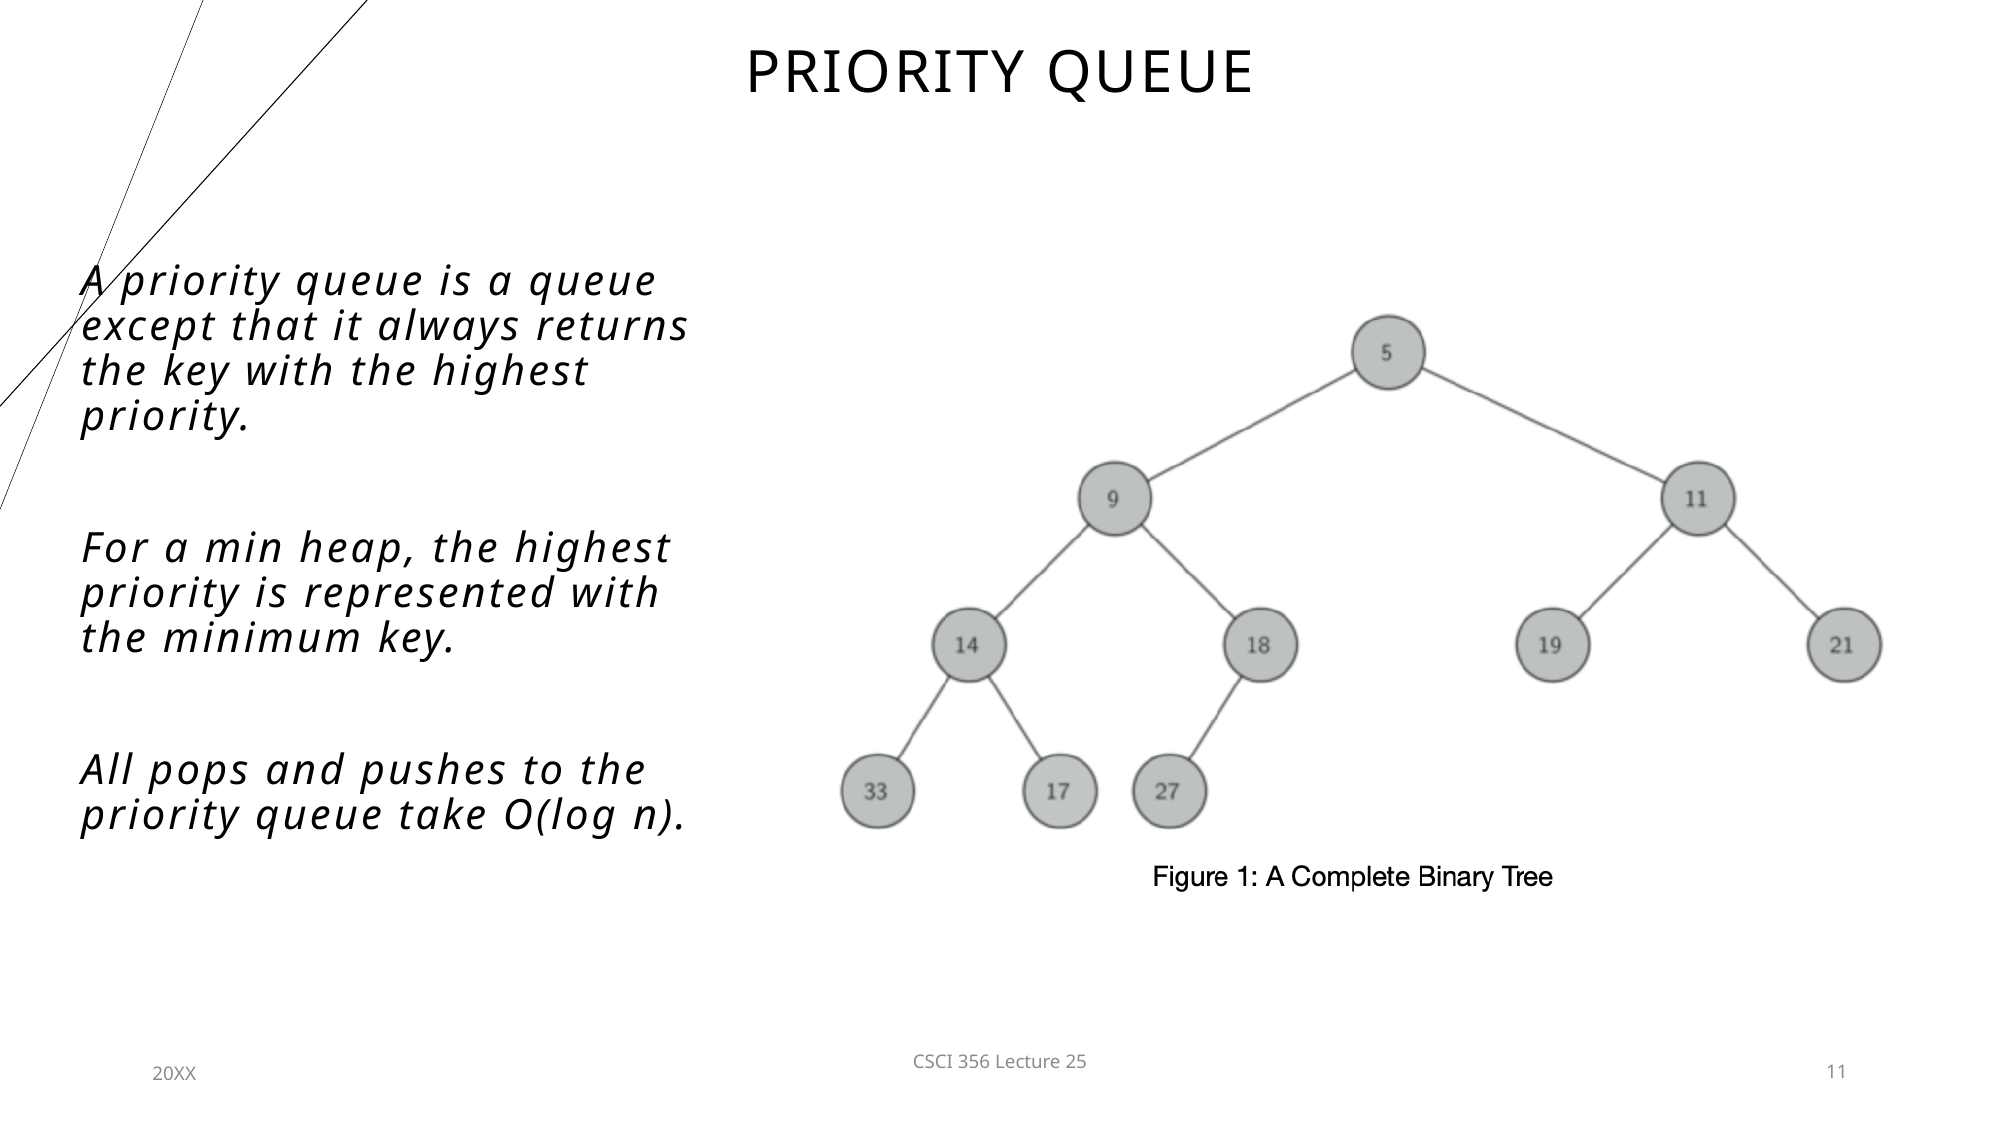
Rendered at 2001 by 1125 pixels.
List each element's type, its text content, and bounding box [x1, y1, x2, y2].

footer CSCI 356 Lecture 25 [662, 1042, 1338, 1103]
slide_number 20XX [137, 1042, 588, 1103]
slide_number 11 [1412, 1042, 1863, 1103]
picture [741, 284, 2000, 901]
title Priority queue [309, 0, 1691, 149]
list A priority queue is a queue except that it always returns the key with the highest priority. For a min heap, the highest priority is represented with the minimum key. All pops and pushes to the priority queue take O(log n). [66, 632, 720, 846]
